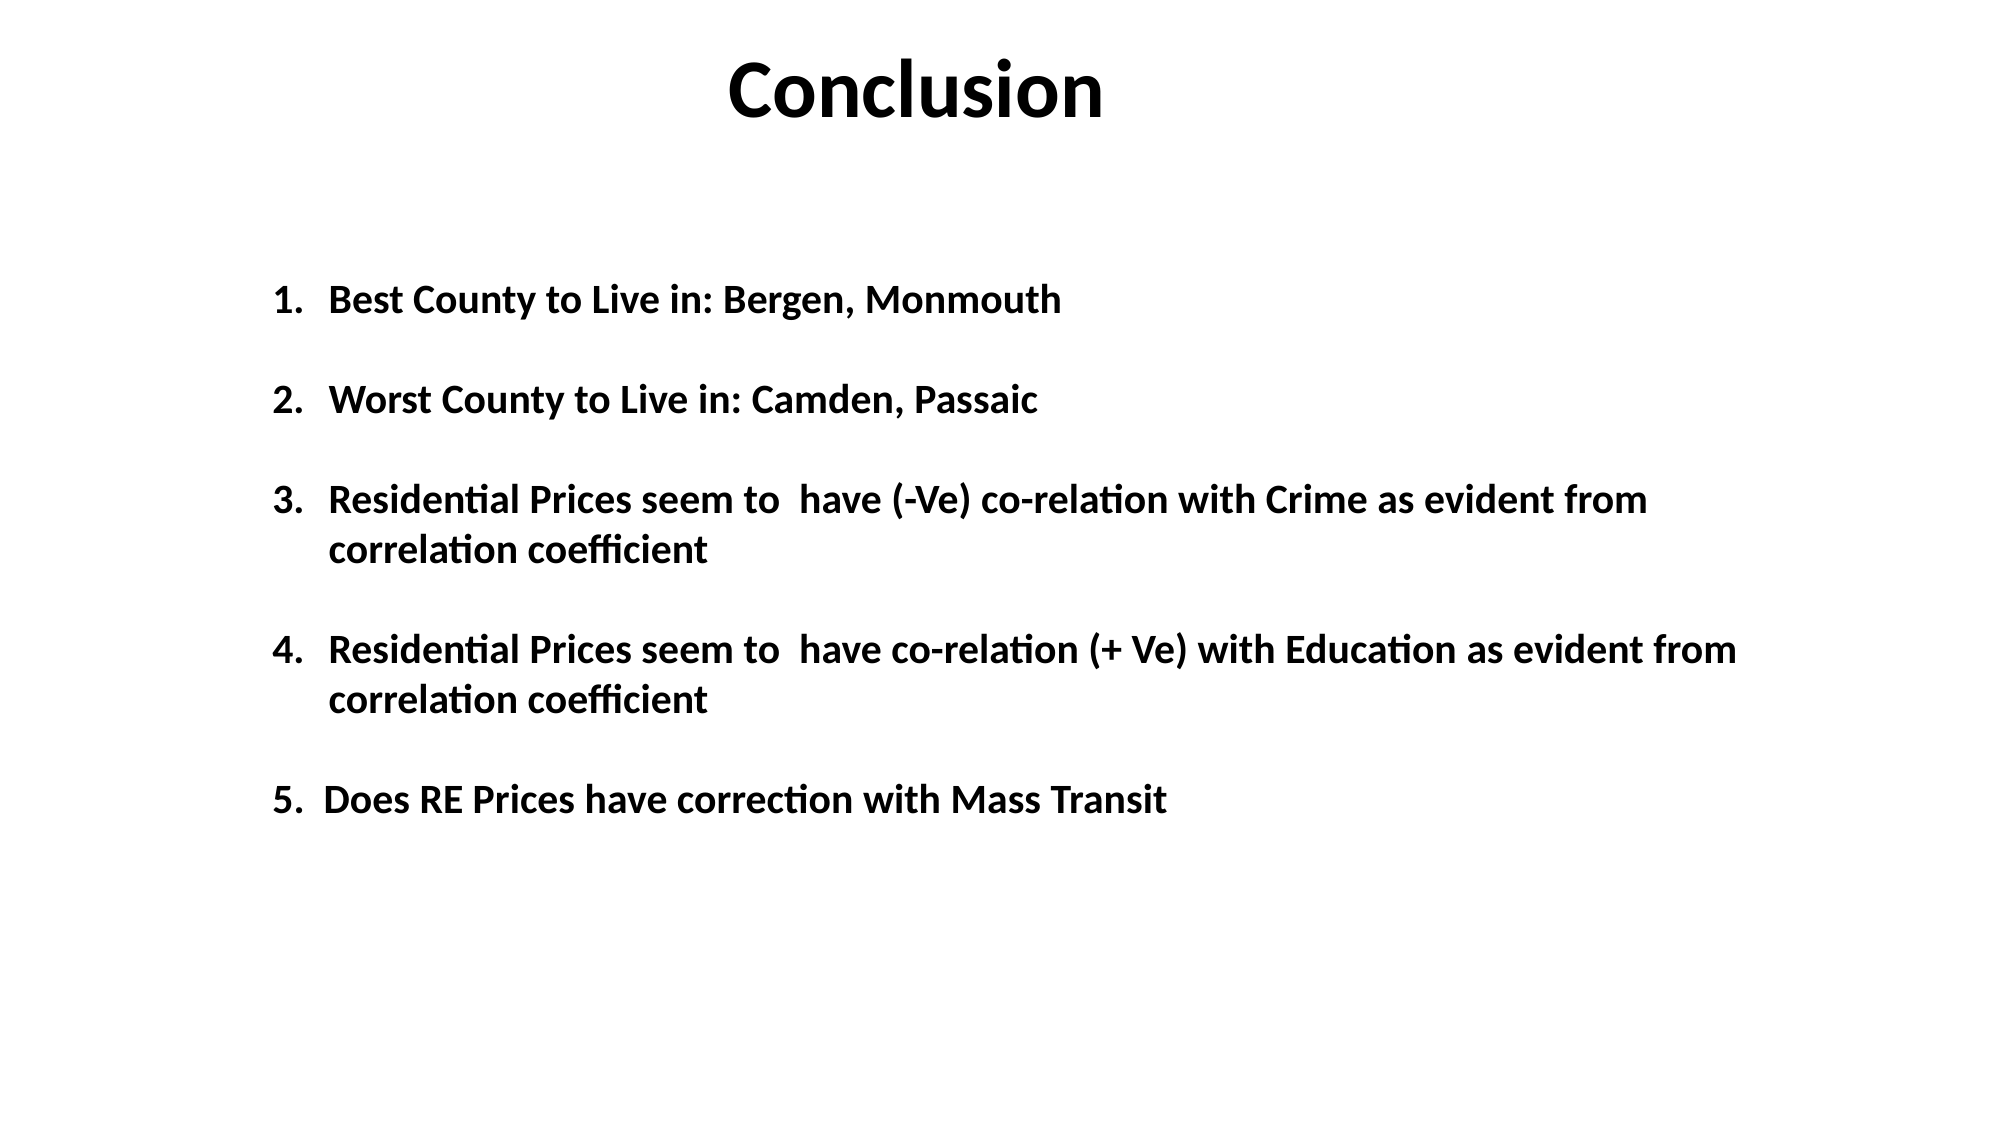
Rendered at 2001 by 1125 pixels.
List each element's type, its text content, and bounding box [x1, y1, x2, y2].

text_box Best County to Live in: Bergen, Monmouth Worst County to Live in: Camden, Passaic Residential Prices seem to have (-Ve) co-relation with Crime as evident from correlation coefficient Residential Prices seem to have co-relation (+ Ve) with Education as evident from correlation coefficient 5. Does RE Prices have correction with Mass Transit [257, 214, 1820, 929]
text_box Conclusion [713, 26, 1121, 142]
